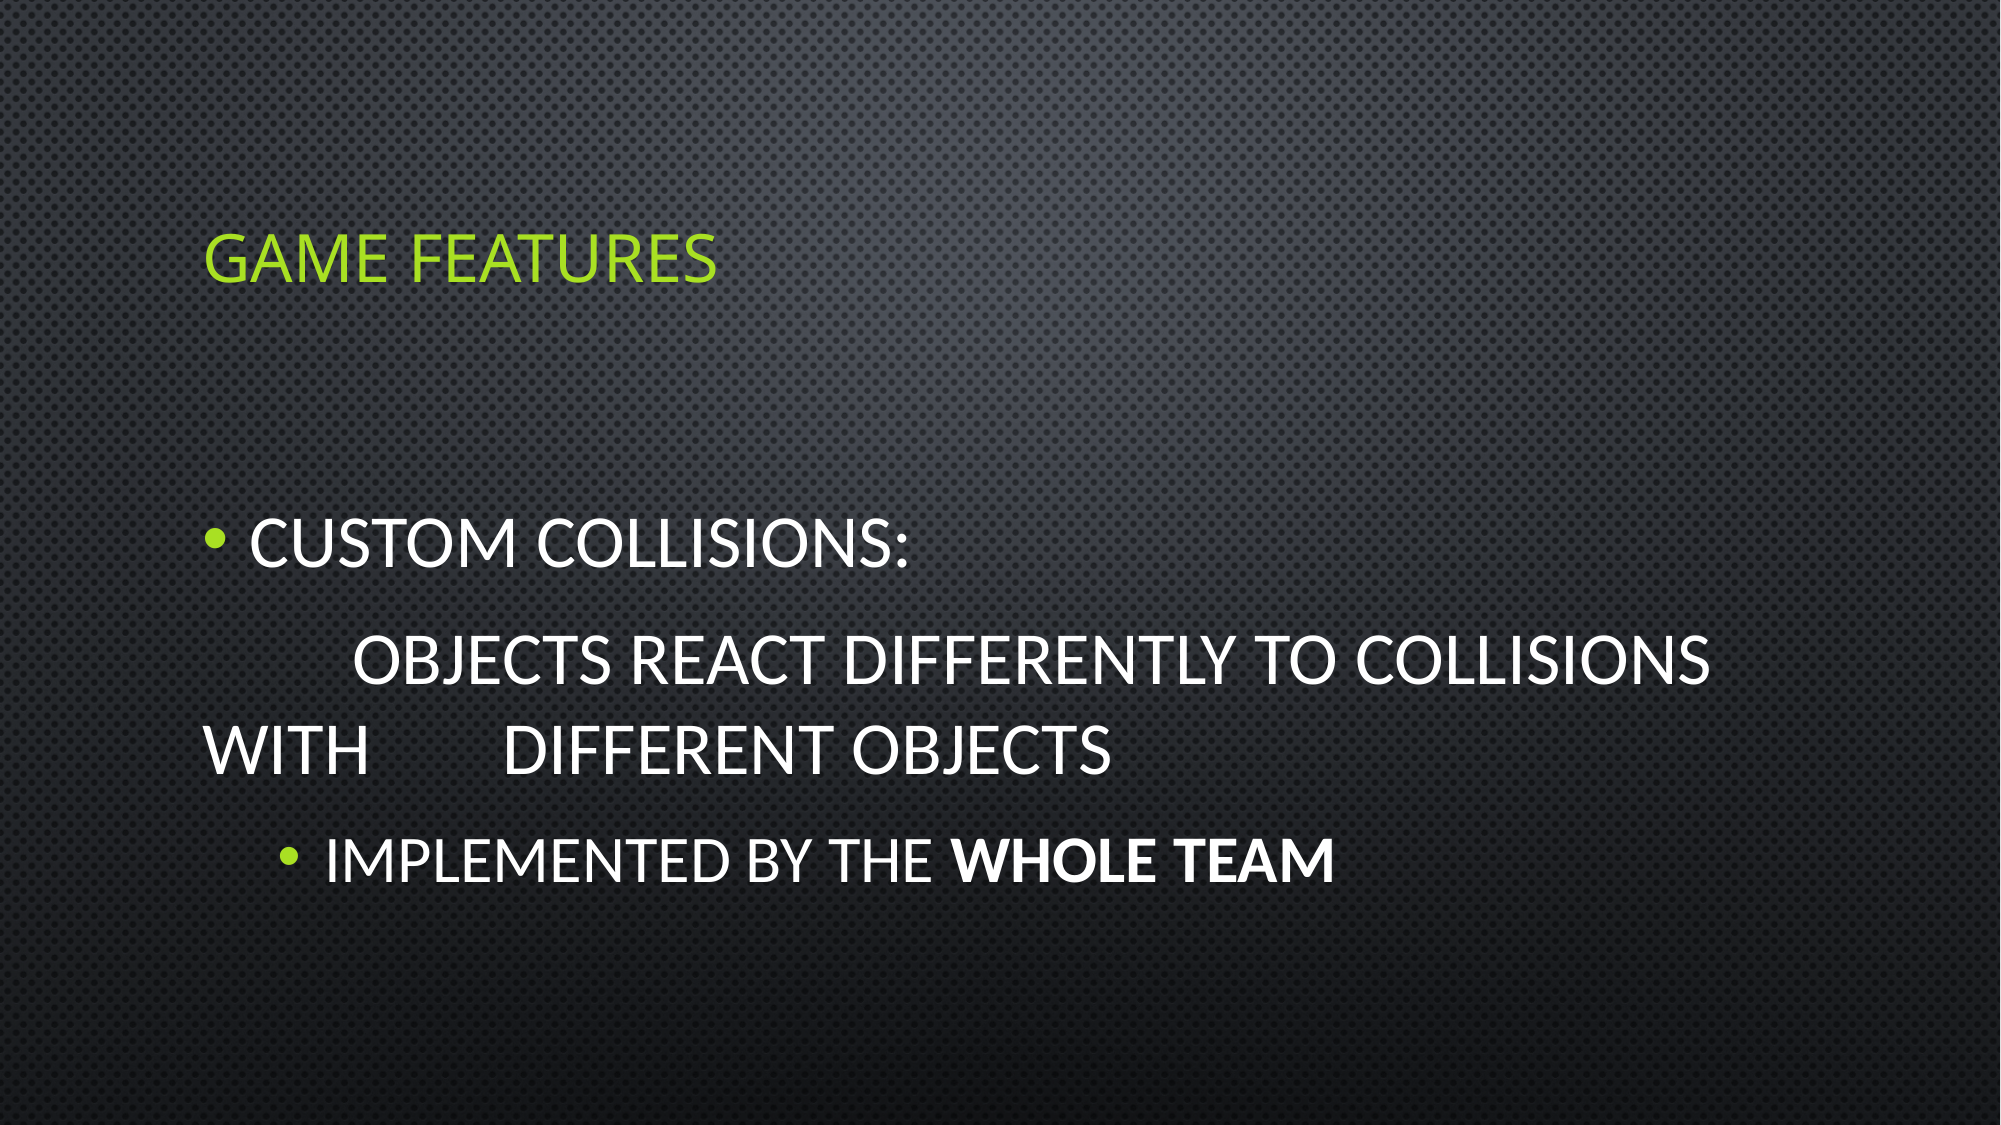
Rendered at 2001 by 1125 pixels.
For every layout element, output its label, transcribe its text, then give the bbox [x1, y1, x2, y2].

title Game features [187, 99, 1813, 413]
list Custom collisions: Objects react differently to collisions with different objects Implemented by the whole team [187, 437, 1813, 950]
